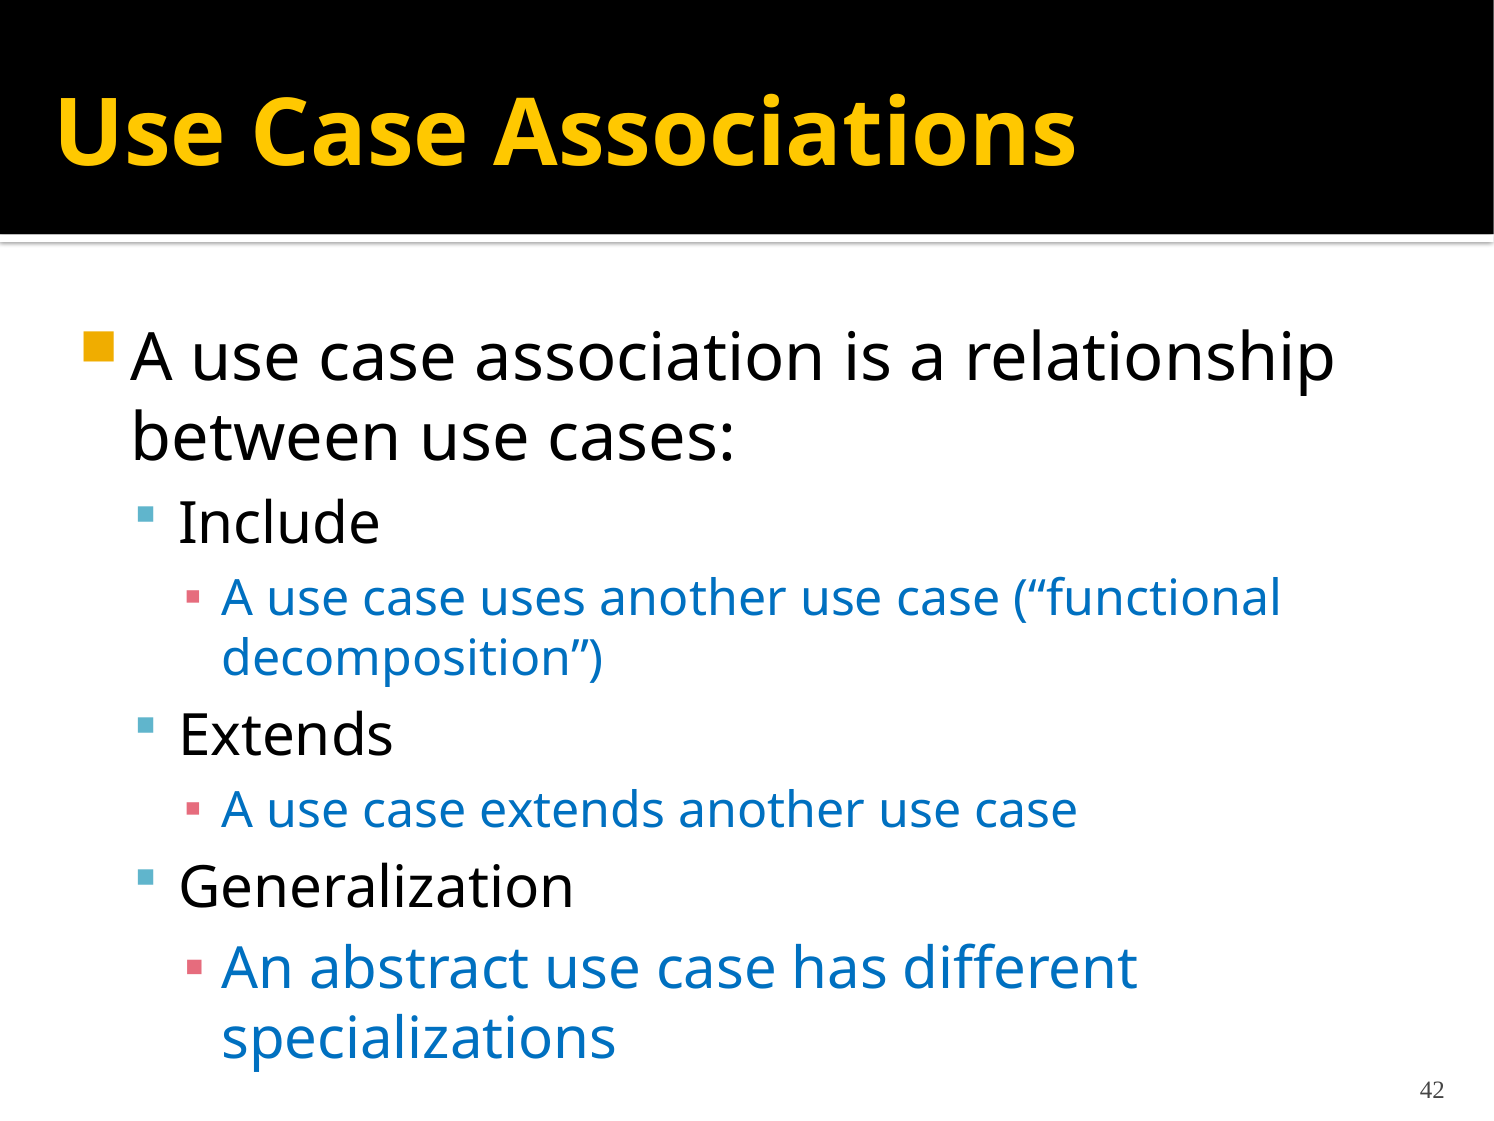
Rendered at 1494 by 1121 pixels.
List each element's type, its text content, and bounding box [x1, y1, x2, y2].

title Use Case Associations [38, 40, 1383, 215]
list A use case association is a relationship between use cases: Include A use case uses another use case (“functional decomposition”) Extends A use case extends another use case Generalization An abstract use case has different specializations [49, 298, 1445, 1059]
slide_number 42 [1340, 1058, 1460, 1104]
